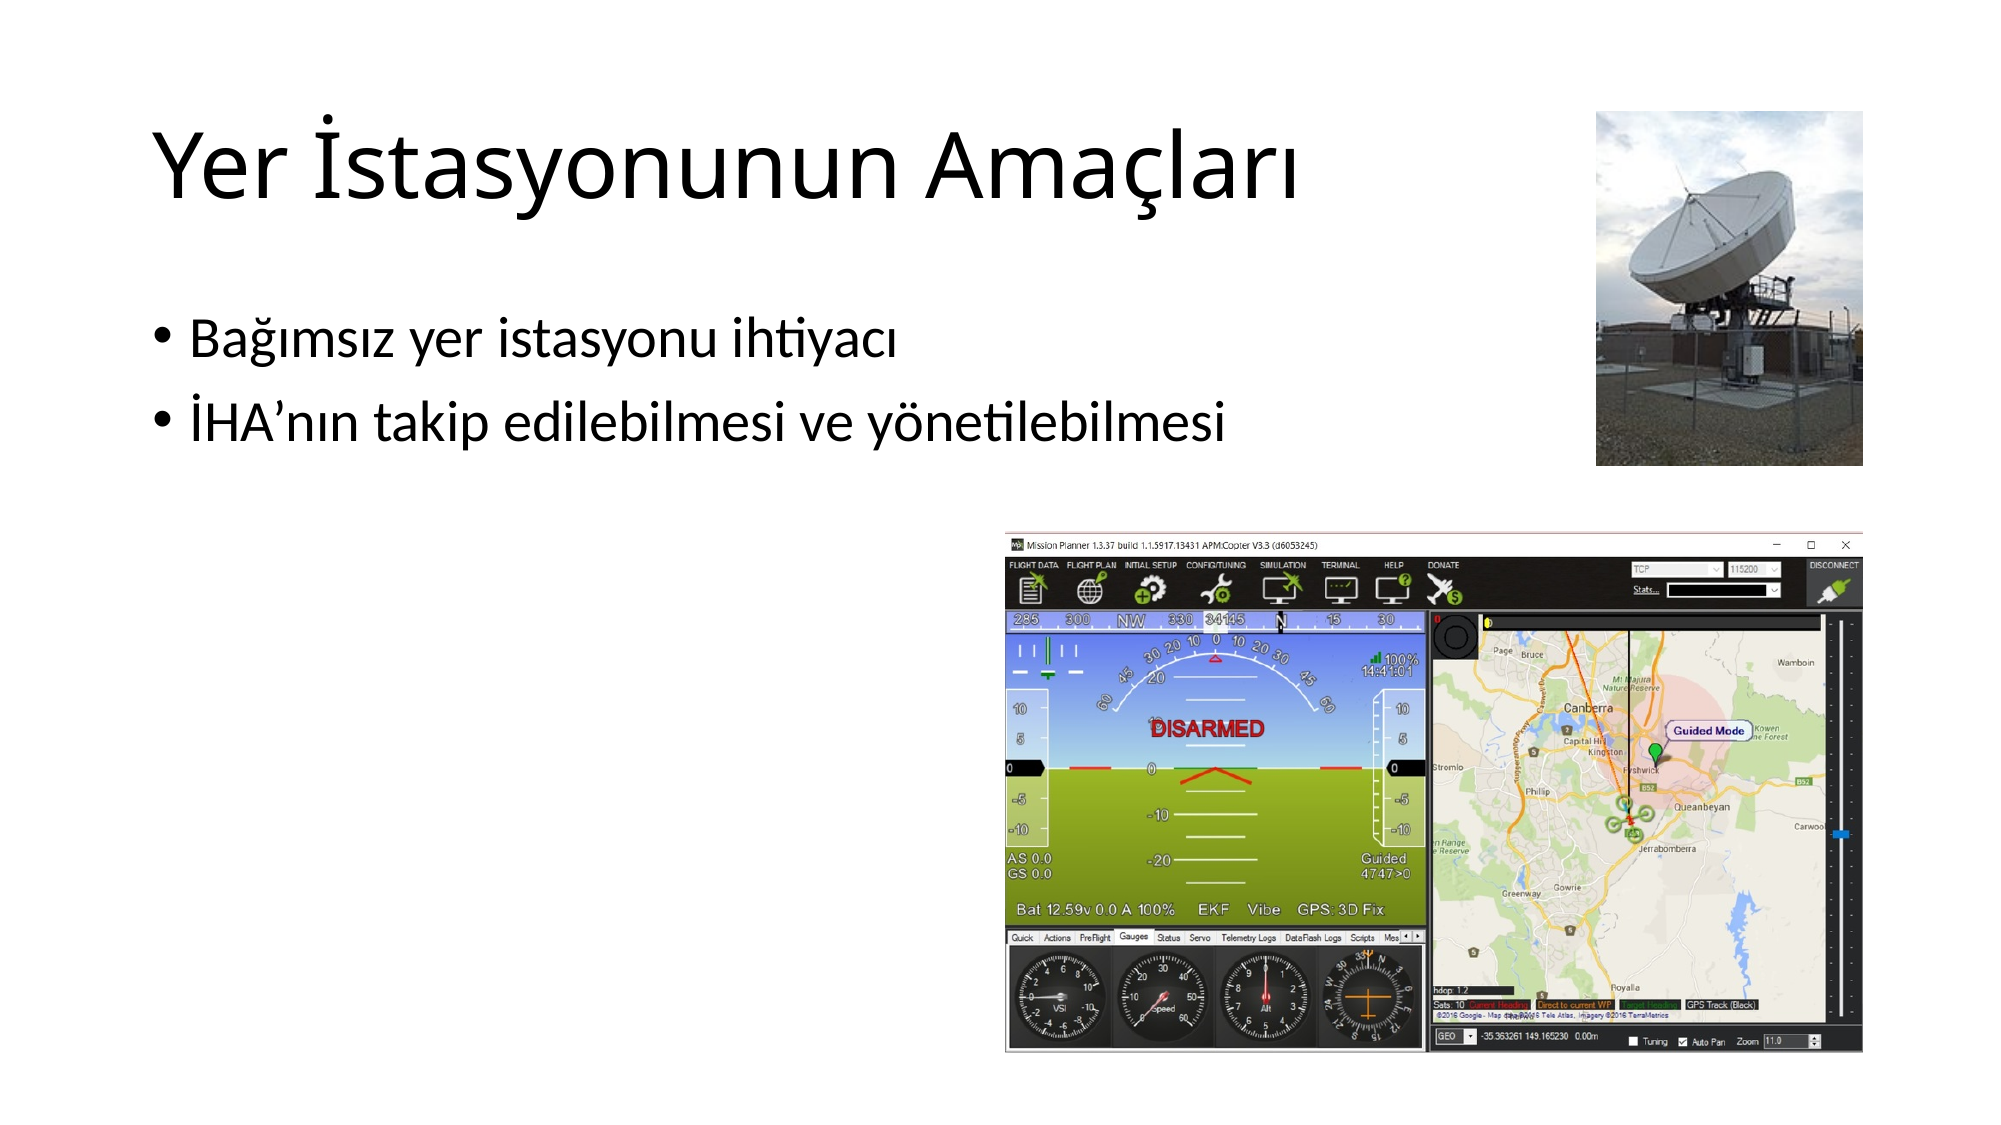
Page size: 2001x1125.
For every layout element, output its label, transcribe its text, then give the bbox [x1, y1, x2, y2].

picture [1005, 531, 1863, 1053]
title Yer İstasyonunun Amaçları [137, 59, 1863, 278]
picture [1596, 110, 1863, 466]
list Bağımsız yer istasyonu ihtiyacı İHA’nın takip edilebilmesi ve yönetilebilmesi [137, 299, 1863, 1014]
